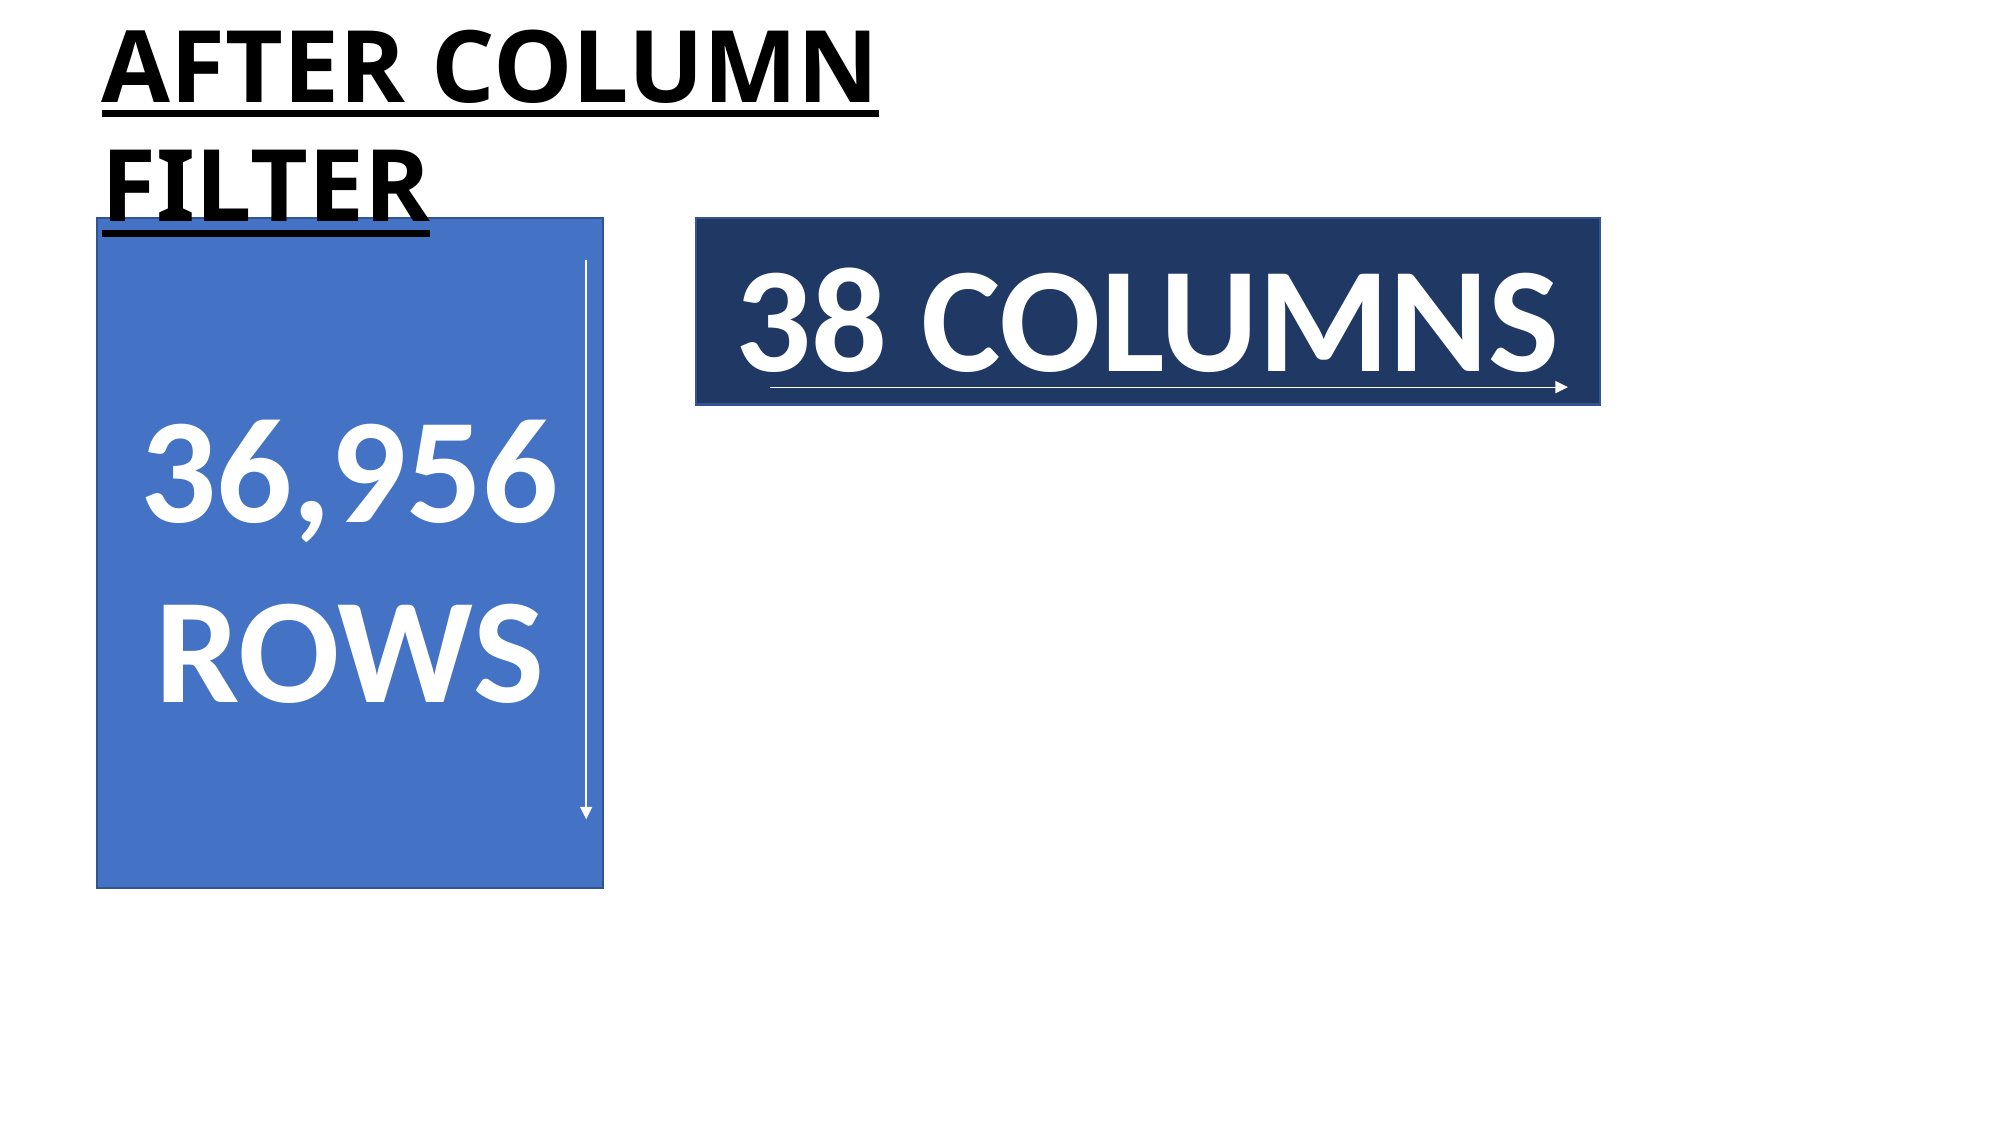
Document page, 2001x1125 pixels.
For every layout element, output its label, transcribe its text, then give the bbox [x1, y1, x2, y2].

text_box 36,956 ROWS [96, 250, 604, 889]
text_box 38 COLUMNS [695, 217, 1601, 406]
text_box AFTER COLUMN FILTER [86, 0, 1145, 250]
